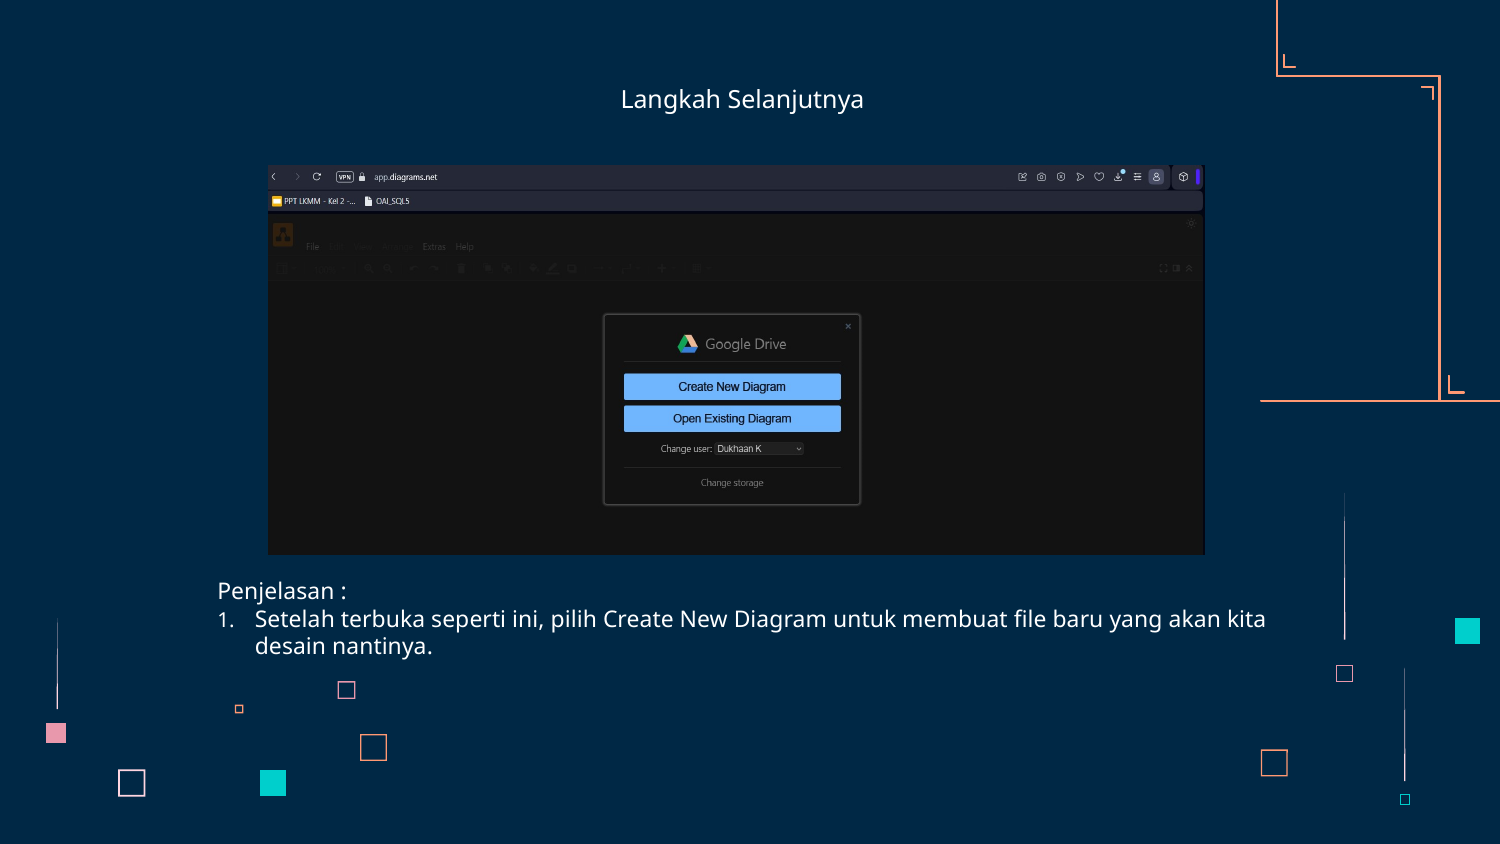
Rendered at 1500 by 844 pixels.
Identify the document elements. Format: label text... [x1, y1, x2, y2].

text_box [1260, 0, 1500, 402]
text_box Langkah Selanjutnya [605, 76, 880, 122]
list Penjelasan : Setelah terbuka seperti ini, pilih Create New Diagram untuk membuat file baru yang akan kita desain nantinya. [202, 561, 1284, 844]
picture [268, 164, 1206, 555]
